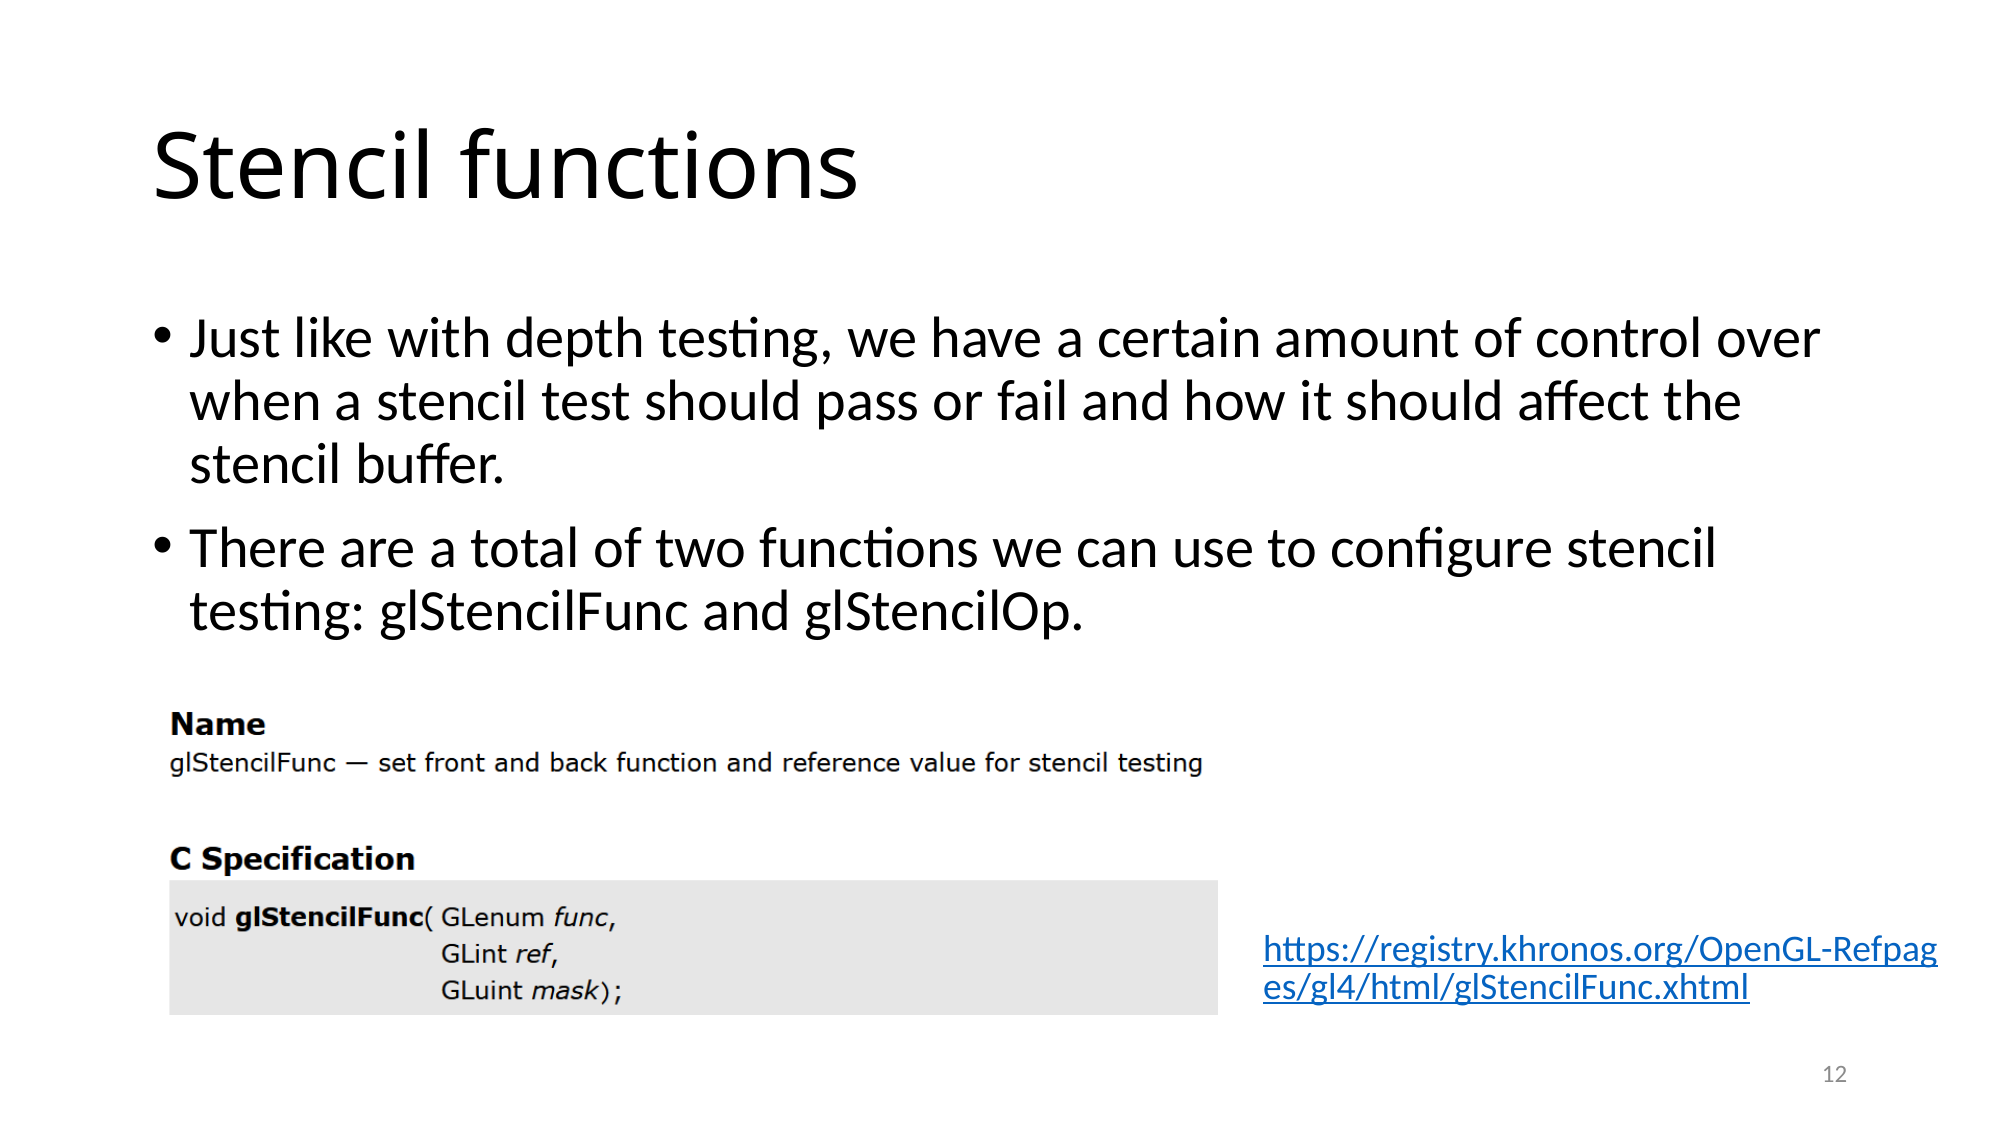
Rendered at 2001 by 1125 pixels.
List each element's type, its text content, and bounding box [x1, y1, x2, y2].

picture [159, 688, 1218, 1015]
slide_number 12 [1412, 1042, 1863, 1103]
text_box https://registry.khronos.org/OpenGL-Refpages/gl4/html/glStencilFunc.xhtml [1248, 916, 1954, 977]
list Just like with depth testing, we have a certain amount of control over when a stencil test should pass or fail and how it should affect the stencil buffer. There are a total of two functions we can use to configure stencil testing: glStencilFunc and glStencilOp. [137, 299, 1863, 689]
title Stencil functions [137, 59, 1863, 278]
